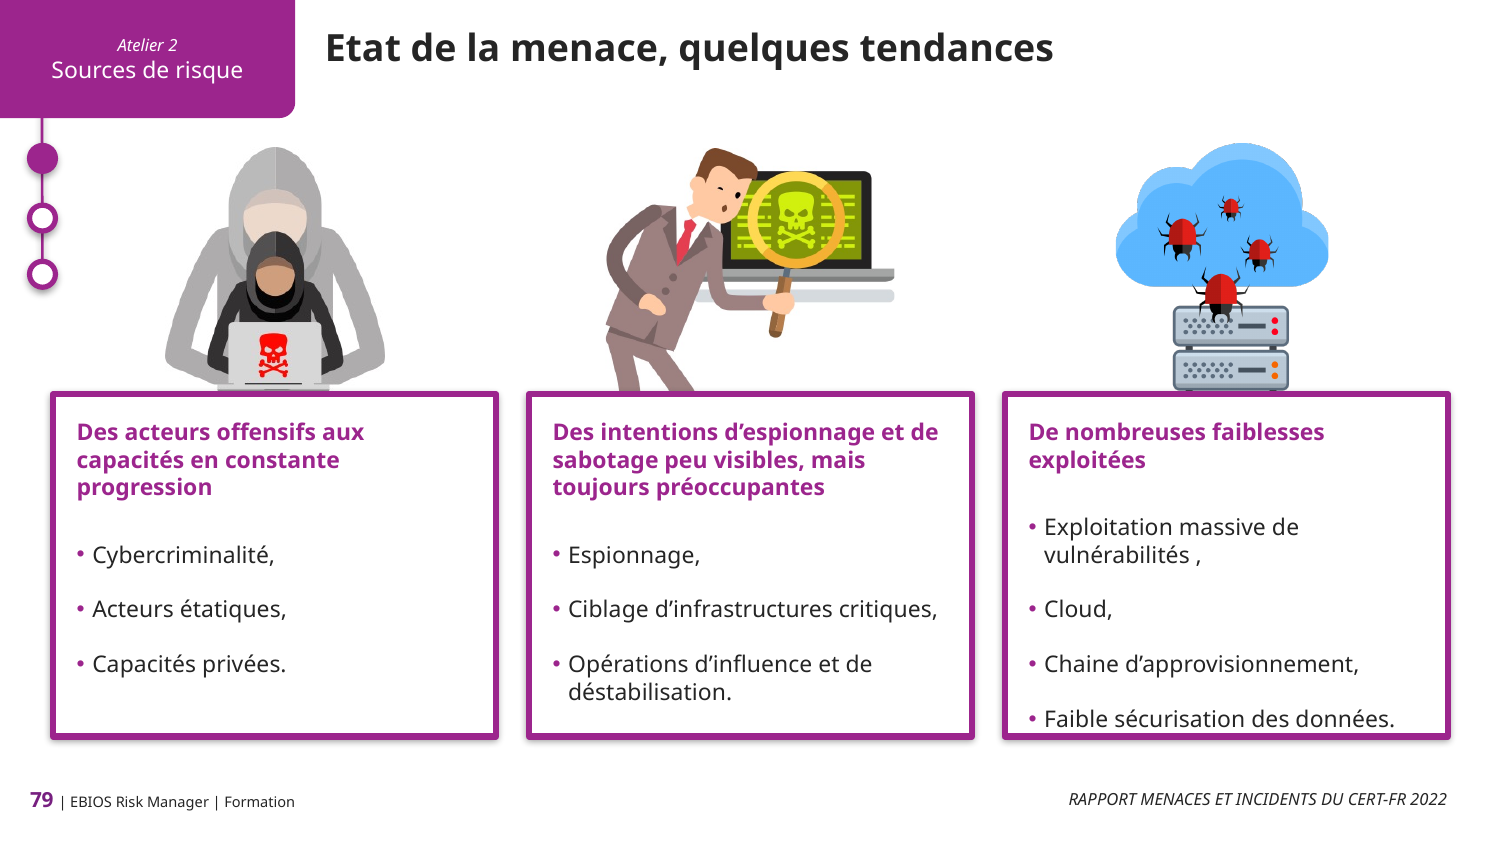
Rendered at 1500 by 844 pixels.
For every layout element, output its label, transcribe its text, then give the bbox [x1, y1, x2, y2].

picture [1115, 143, 1329, 394]
picture [164, 147, 385, 392]
text_box De nombreuses faiblesses exploitées Exploitation massive de vulnérabilités , Cloud, Chaine d’approvisionnement, Faible sécurisation des données. [1004, 393, 1448, 737]
text_box Etat de la menace, quelques tendances [324, 23, 1447, 69]
text_box Des acteurs offensifs aux capacités en constante progression Cybercriminalité, Acteurs étatiques, Capacités privées. [52, 393, 497, 737]
text_box RAPPORT MENACES ET INCIDENTS DU CERT-FR 2022 [1004, 788, 1448, 809]
picture [605, 148, 895, 403]
text_box Des intentions d’espionnage et de sabotage peu visibles, mais toujours préoccupantes Espionnage, Ciblage d’infrastructures critiques, Opérations d’influence et de déstabilisation. [528, 393, 973, 737]
